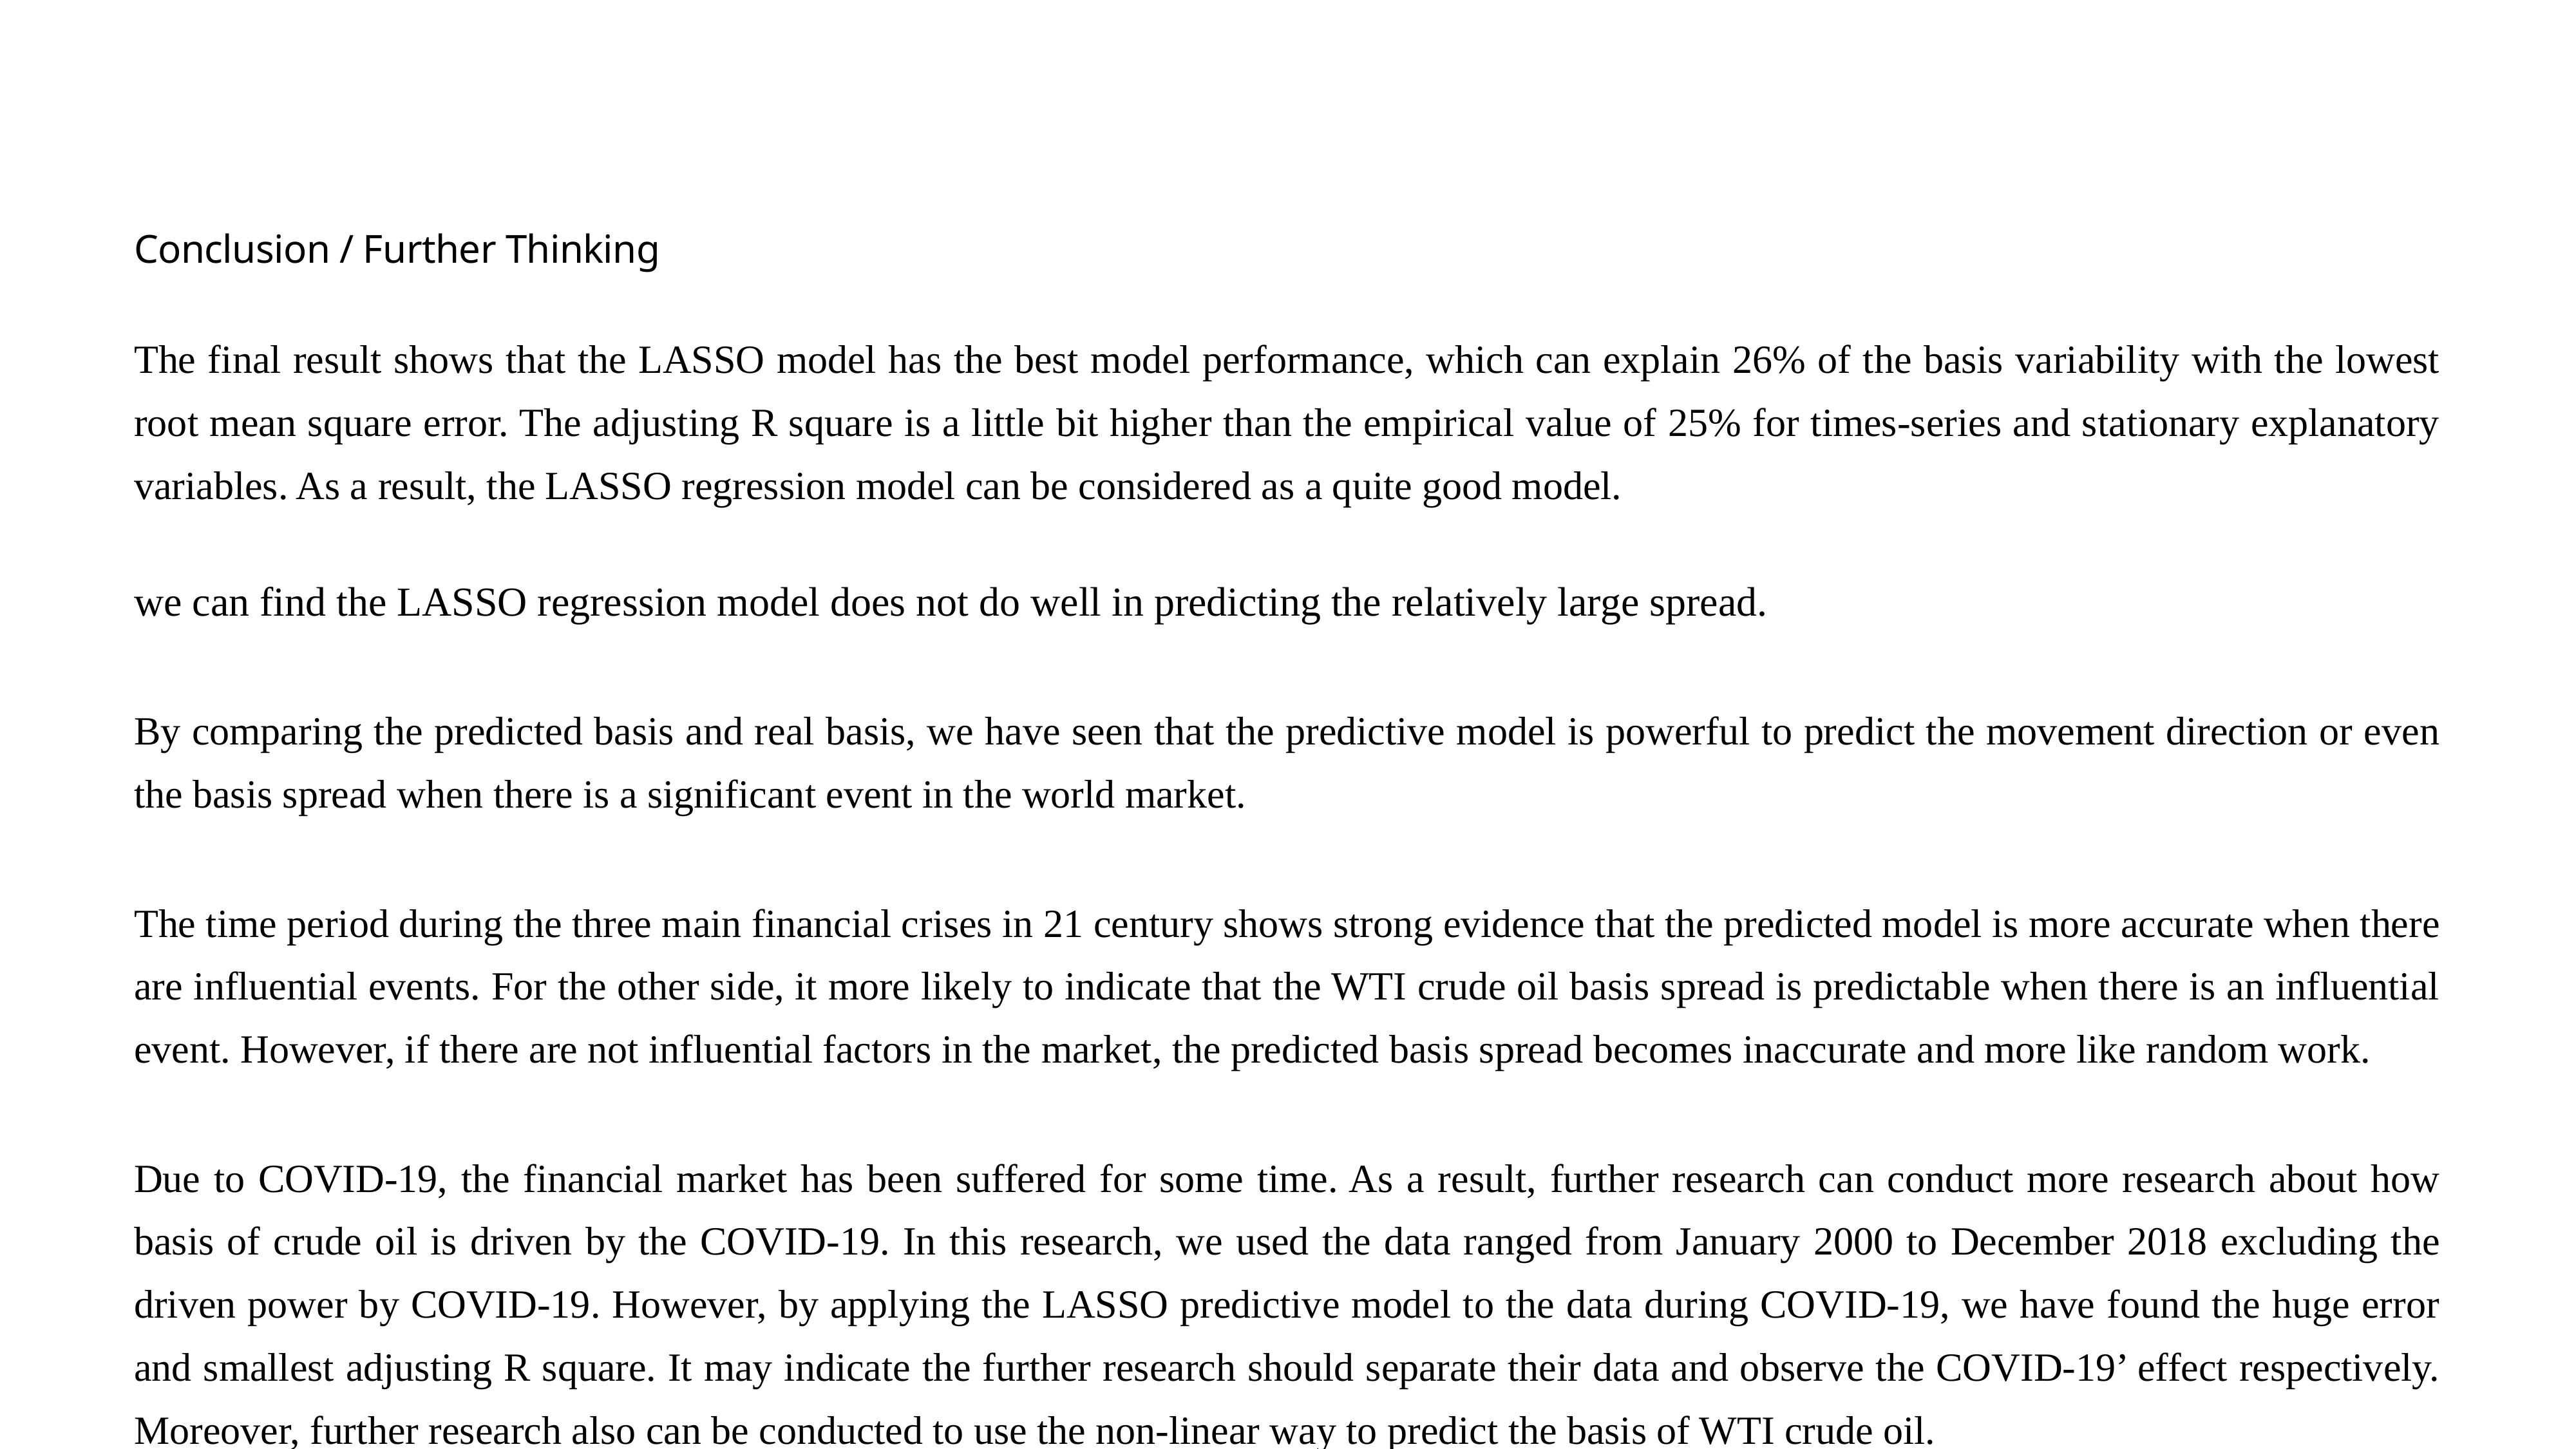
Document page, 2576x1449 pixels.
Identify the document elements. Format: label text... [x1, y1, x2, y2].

text_box Conclusion / Further Thinking The final result shows that the LASSO model has the best model performance, which can explain 26% of the basis variability with the lowest root mean square error. The adjusting R square is a little bit higher than the empirical value of 25% for times-series and stationary explanatory variables. As a result, the LASSO regression model can be considered as a quite good model. we can find the LASSO regression model does not do well in predicting the relatively large spread. By comparing the predicted basis and real basis, we have seen that the predictive model is powerful to predict the movement direction or even the basis spread when there is a significant event in the world market. The time period during the three main financial crises in 21 century shows strong evidence that the predicted model is more accurate when there are influential events. For the other side, it more likely to indicate that the WTI crude oil basis spread is predictable when there is an influential event. However, if there are not influential factors in the market, the predicted basis spread becomes inaccurate and more like random work. Due to COVID-19, the financial market has been suffered for some time. As a result, further research can conduct more research about how basis of crude oil is driven by the COVID-19. In this research, we used the data ranged from January 2000 to December 2018 excluding the driven power by COVID-19. However, by applying the LASSO predictive model to the data during COVID-19, we have found the huge error and smallest adjusting R square. It may indicate the further research should separate their data and observe the COVID-19’ effect respectively. Moreover, further research also can be conducted to use the non-linear way to predict the basis of WTI crude oil. [128, 218, 2447, 1449]
